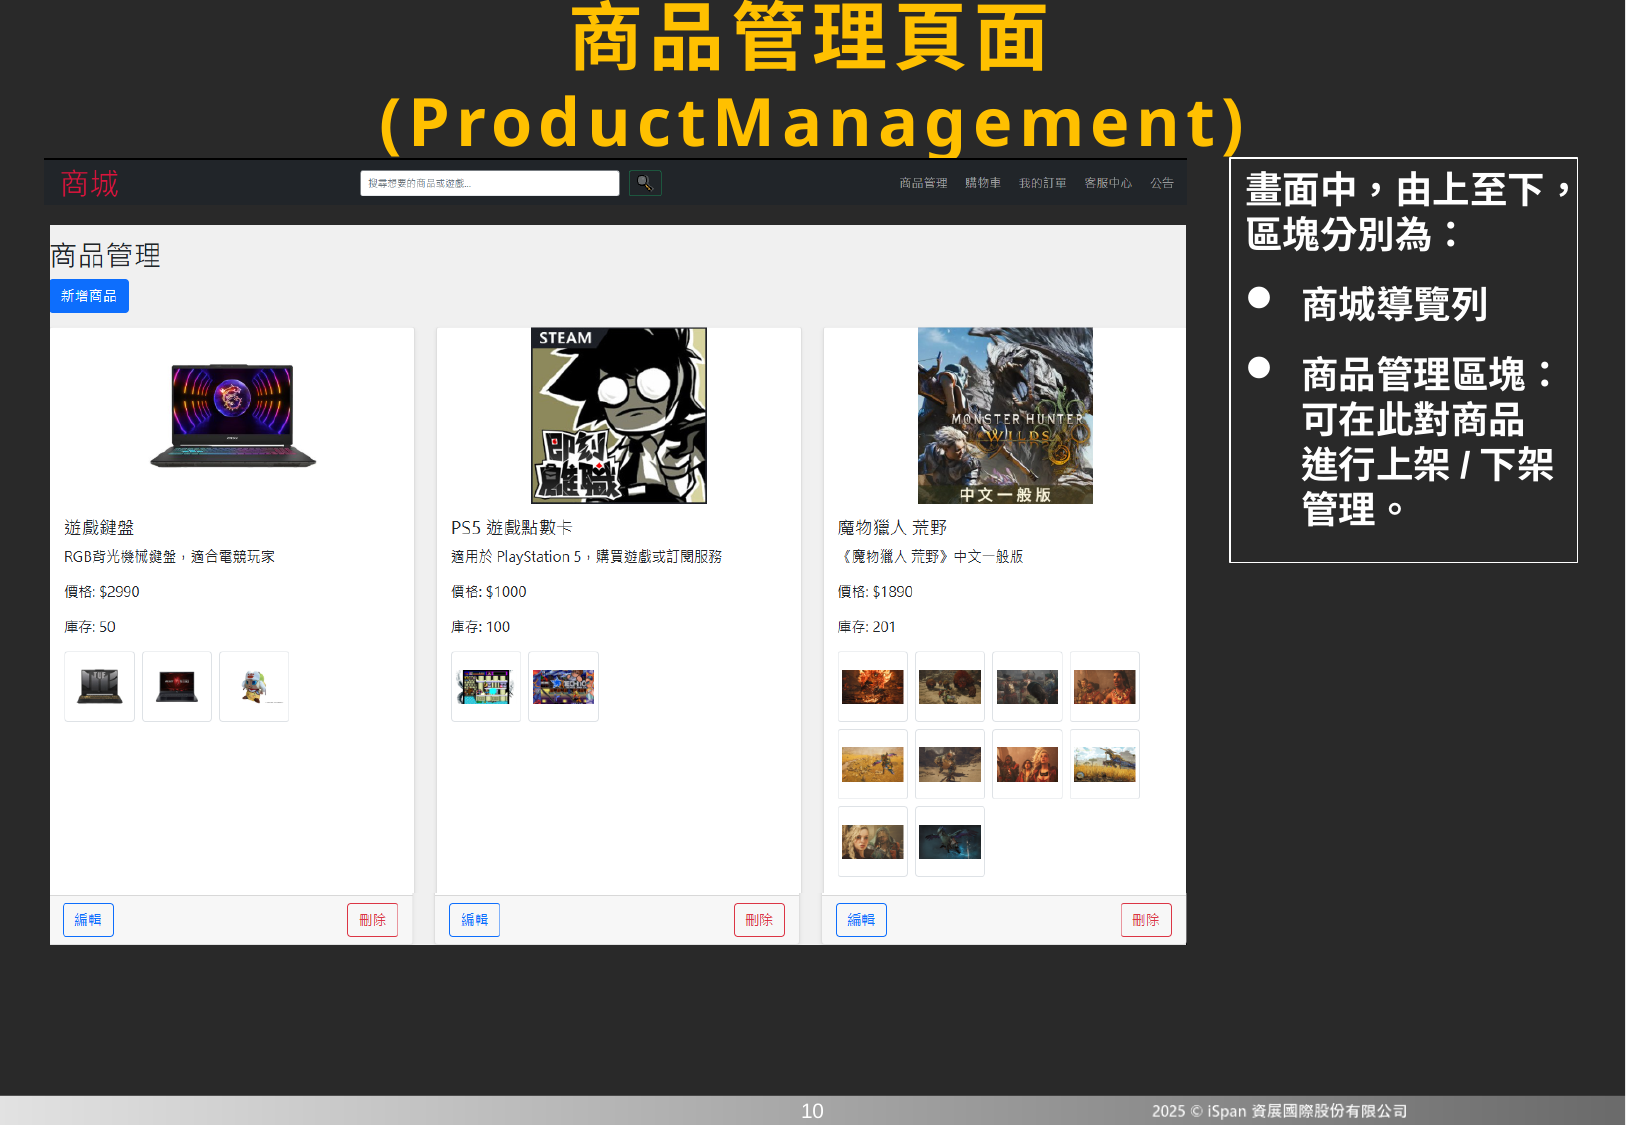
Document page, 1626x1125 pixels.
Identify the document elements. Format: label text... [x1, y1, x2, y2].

title 商品管理頁面 (ProductManagement) [103, 12, 1522, 138]
picture [0, 0, 1626, 1125]
text_box 畫面中，由上至下，區塊分別為： 商城導覽列 商品管理區塊：可在此對商品進行上架/下架管理。 [1230, 158, 1578, 563]
